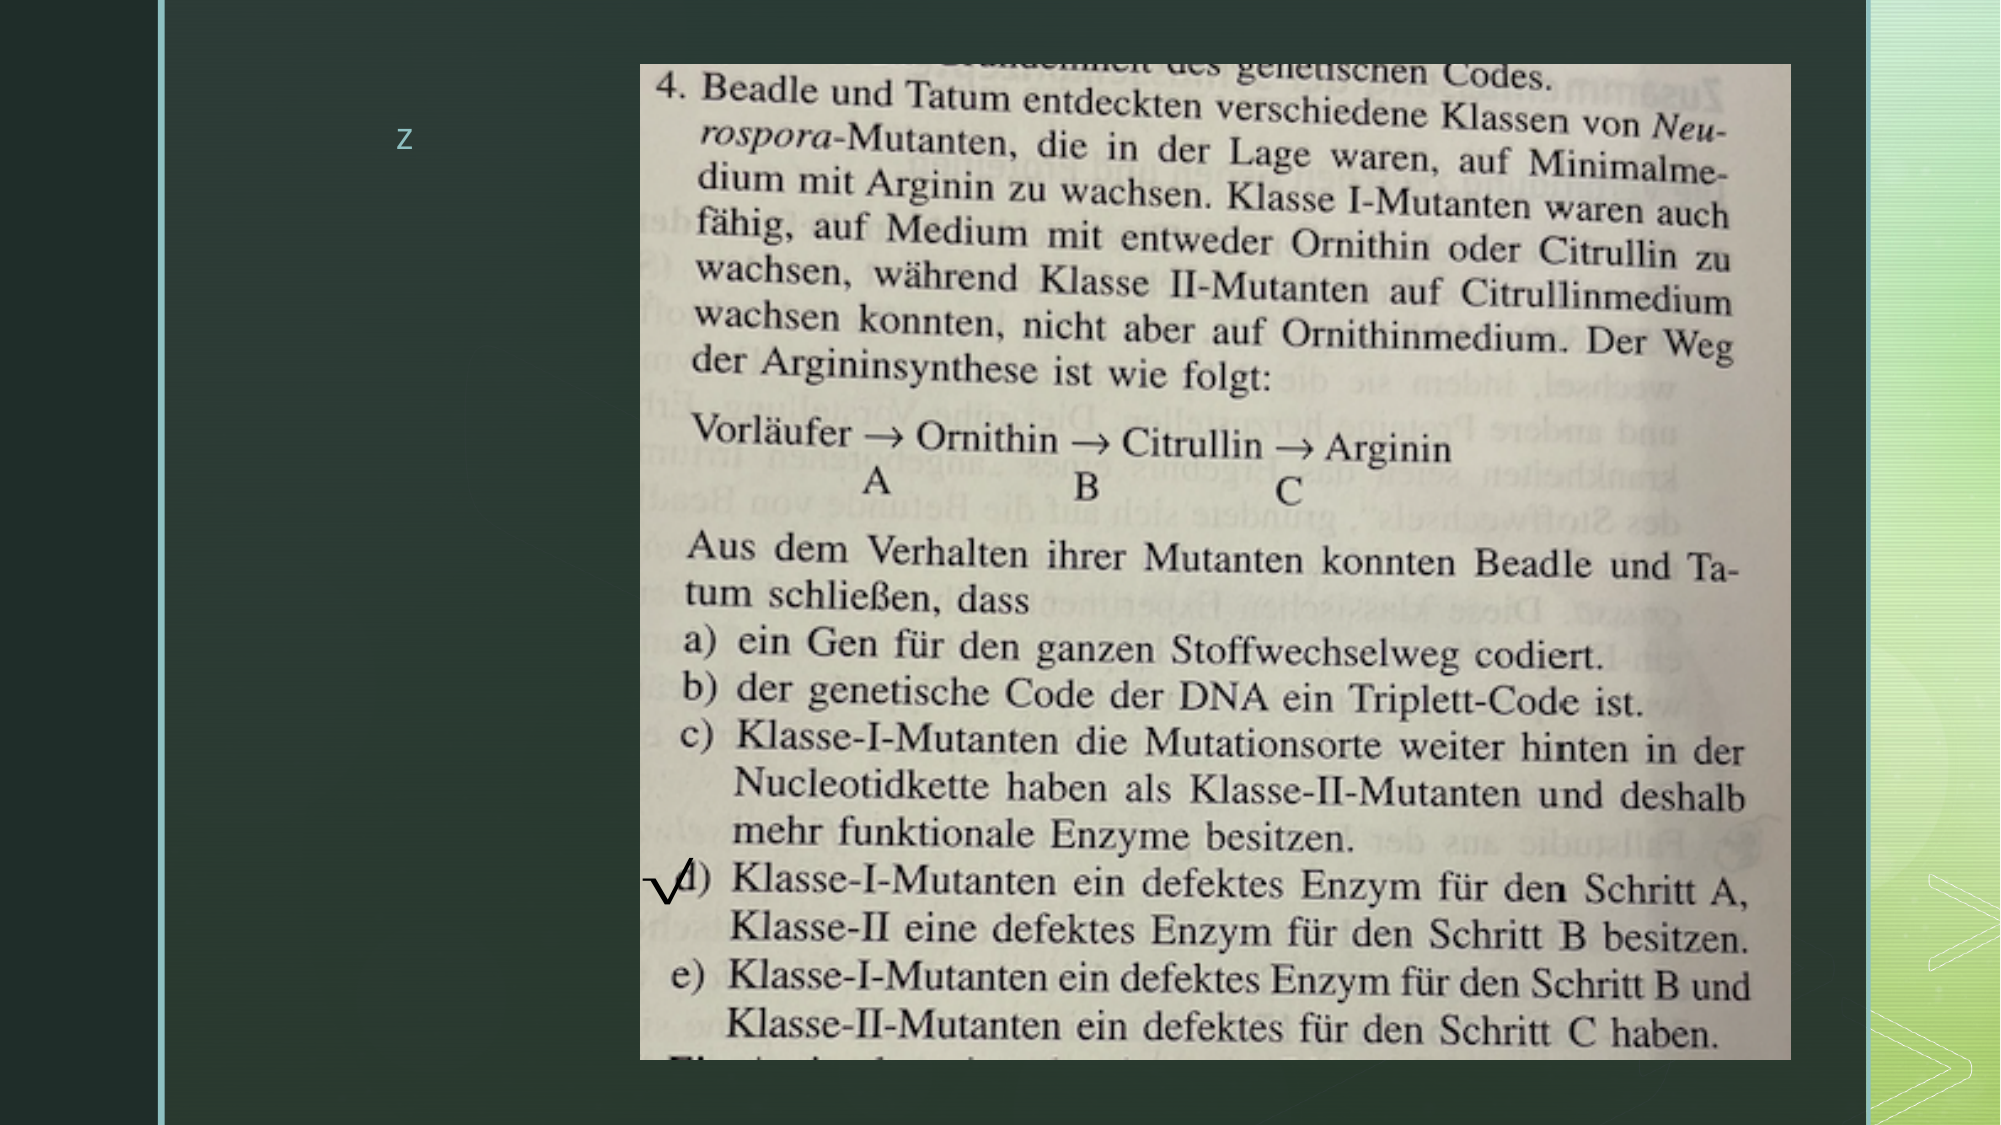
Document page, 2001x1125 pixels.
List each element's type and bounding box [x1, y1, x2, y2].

picture [1871, 0, 2001, 1125]
list [640, 64, 1791, 1060]
